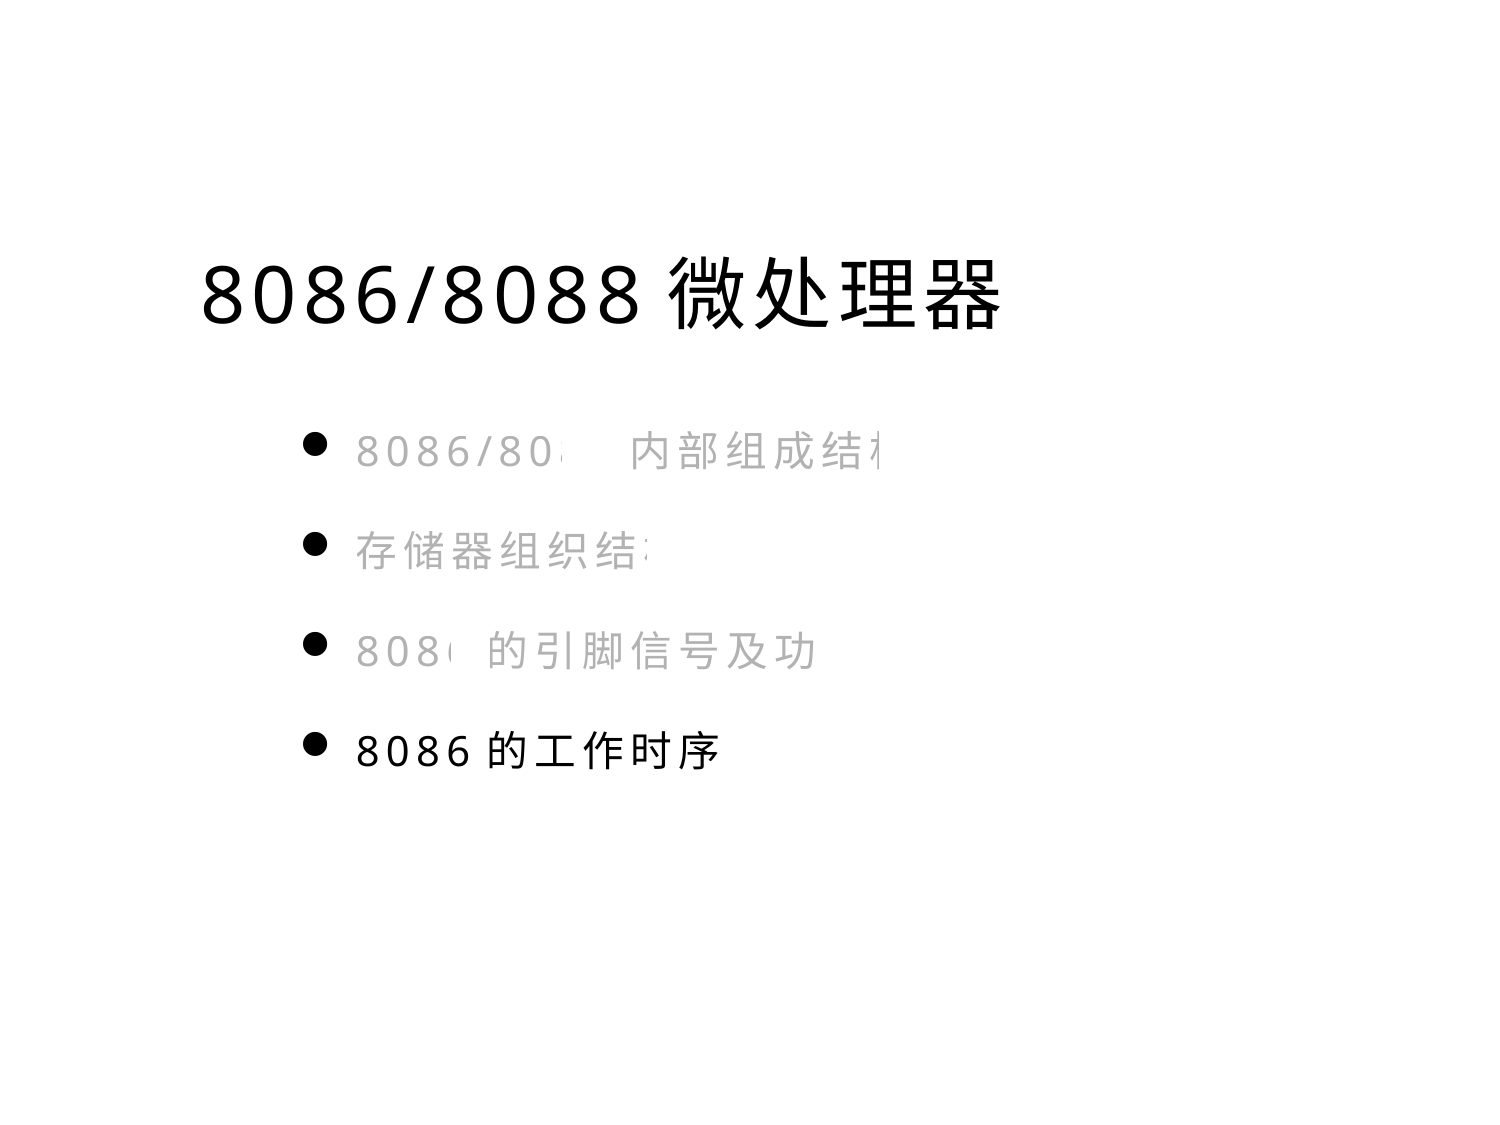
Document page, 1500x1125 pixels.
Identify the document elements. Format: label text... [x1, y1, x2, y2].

text_box 8086/8088内部组成结构 存储器组织结构 8086的引脚信号及功能 8086的工作时序 [284, 417, 1119, 783]
text_box 8086/8088微处理器 [185, 236, 1018, 347]
